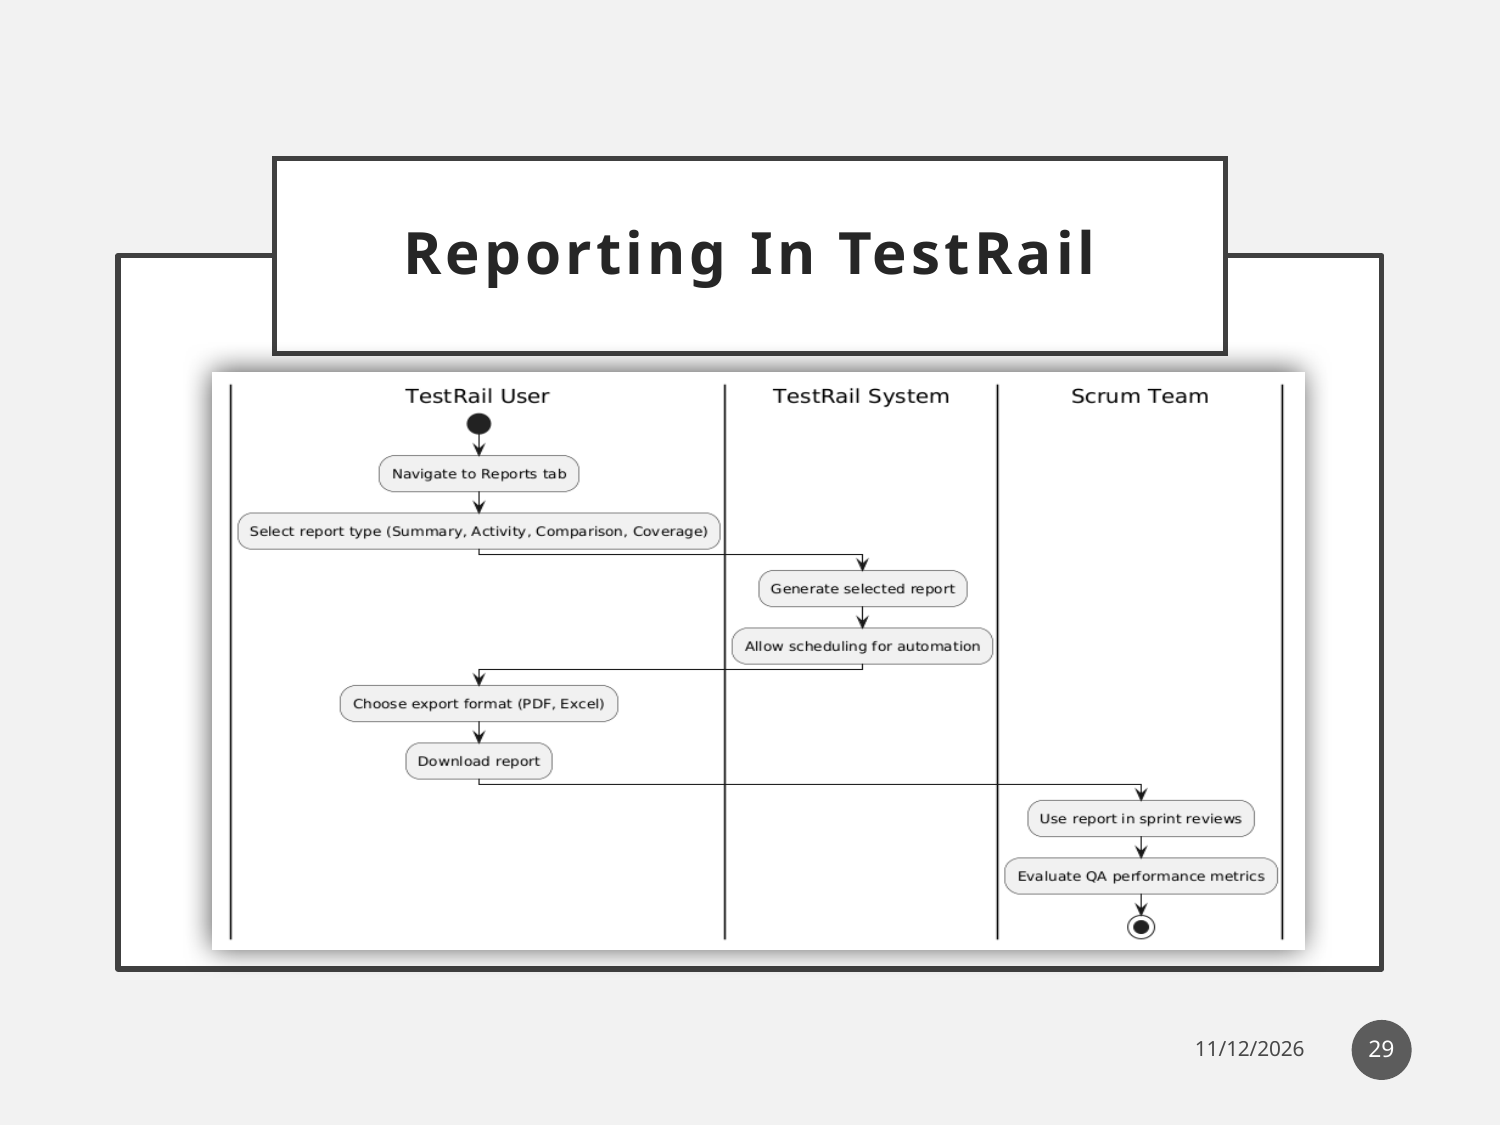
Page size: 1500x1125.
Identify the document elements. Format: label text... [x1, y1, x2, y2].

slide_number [980, 1023, 1320, 1077]
slide_number 29 [1351, 1019, 1412, 1080]
picture [212, 372, 1305, 950]
text_box [1228, 255, 1383, 970]
text_box [117, 255, 272, 970]
title Reporting In TestRail [272, 156, 1228, 348]
